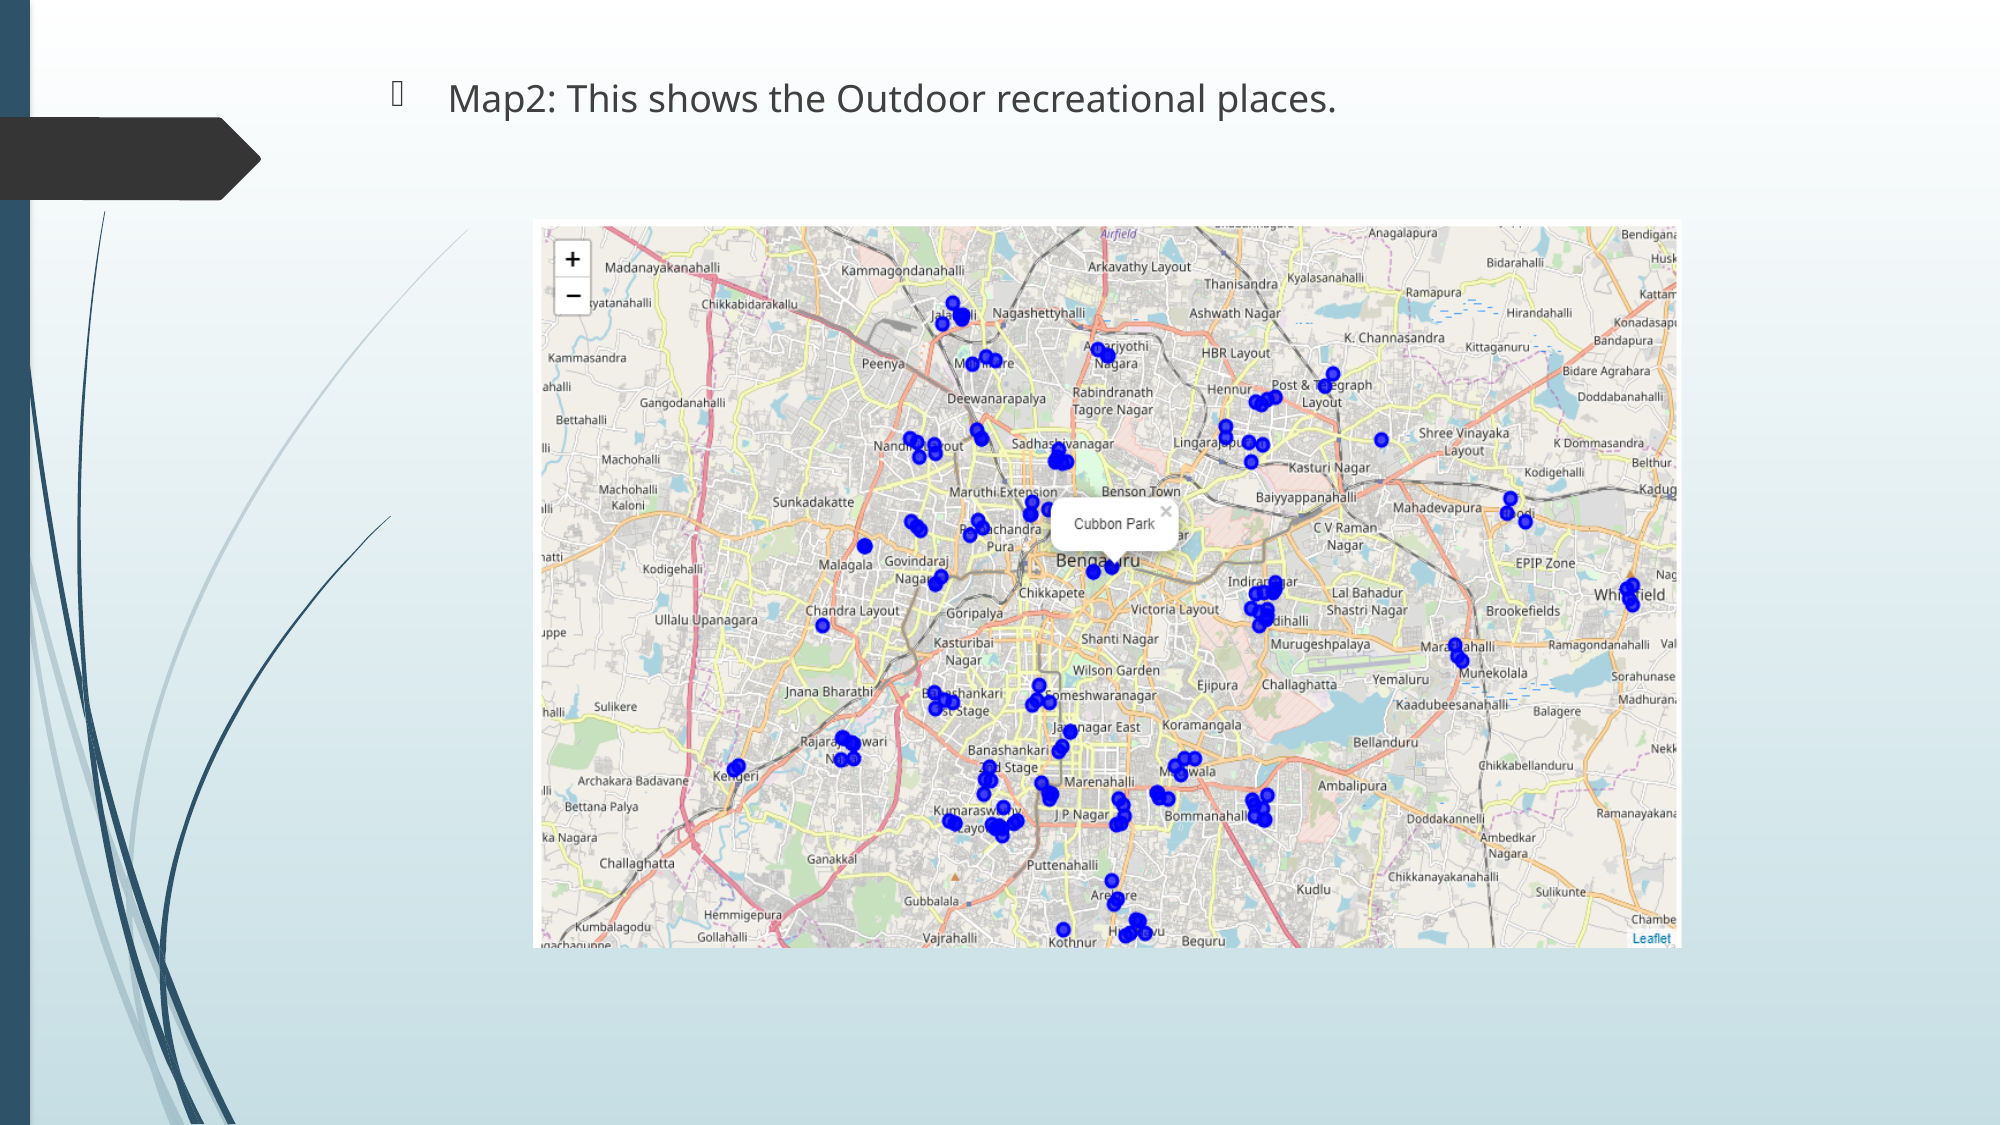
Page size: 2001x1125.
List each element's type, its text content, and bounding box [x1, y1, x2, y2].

list Map2: This shows the Outdoor recreational places. [376, 67, 1839, 688]
picture [532, 219, 1682, 948]
